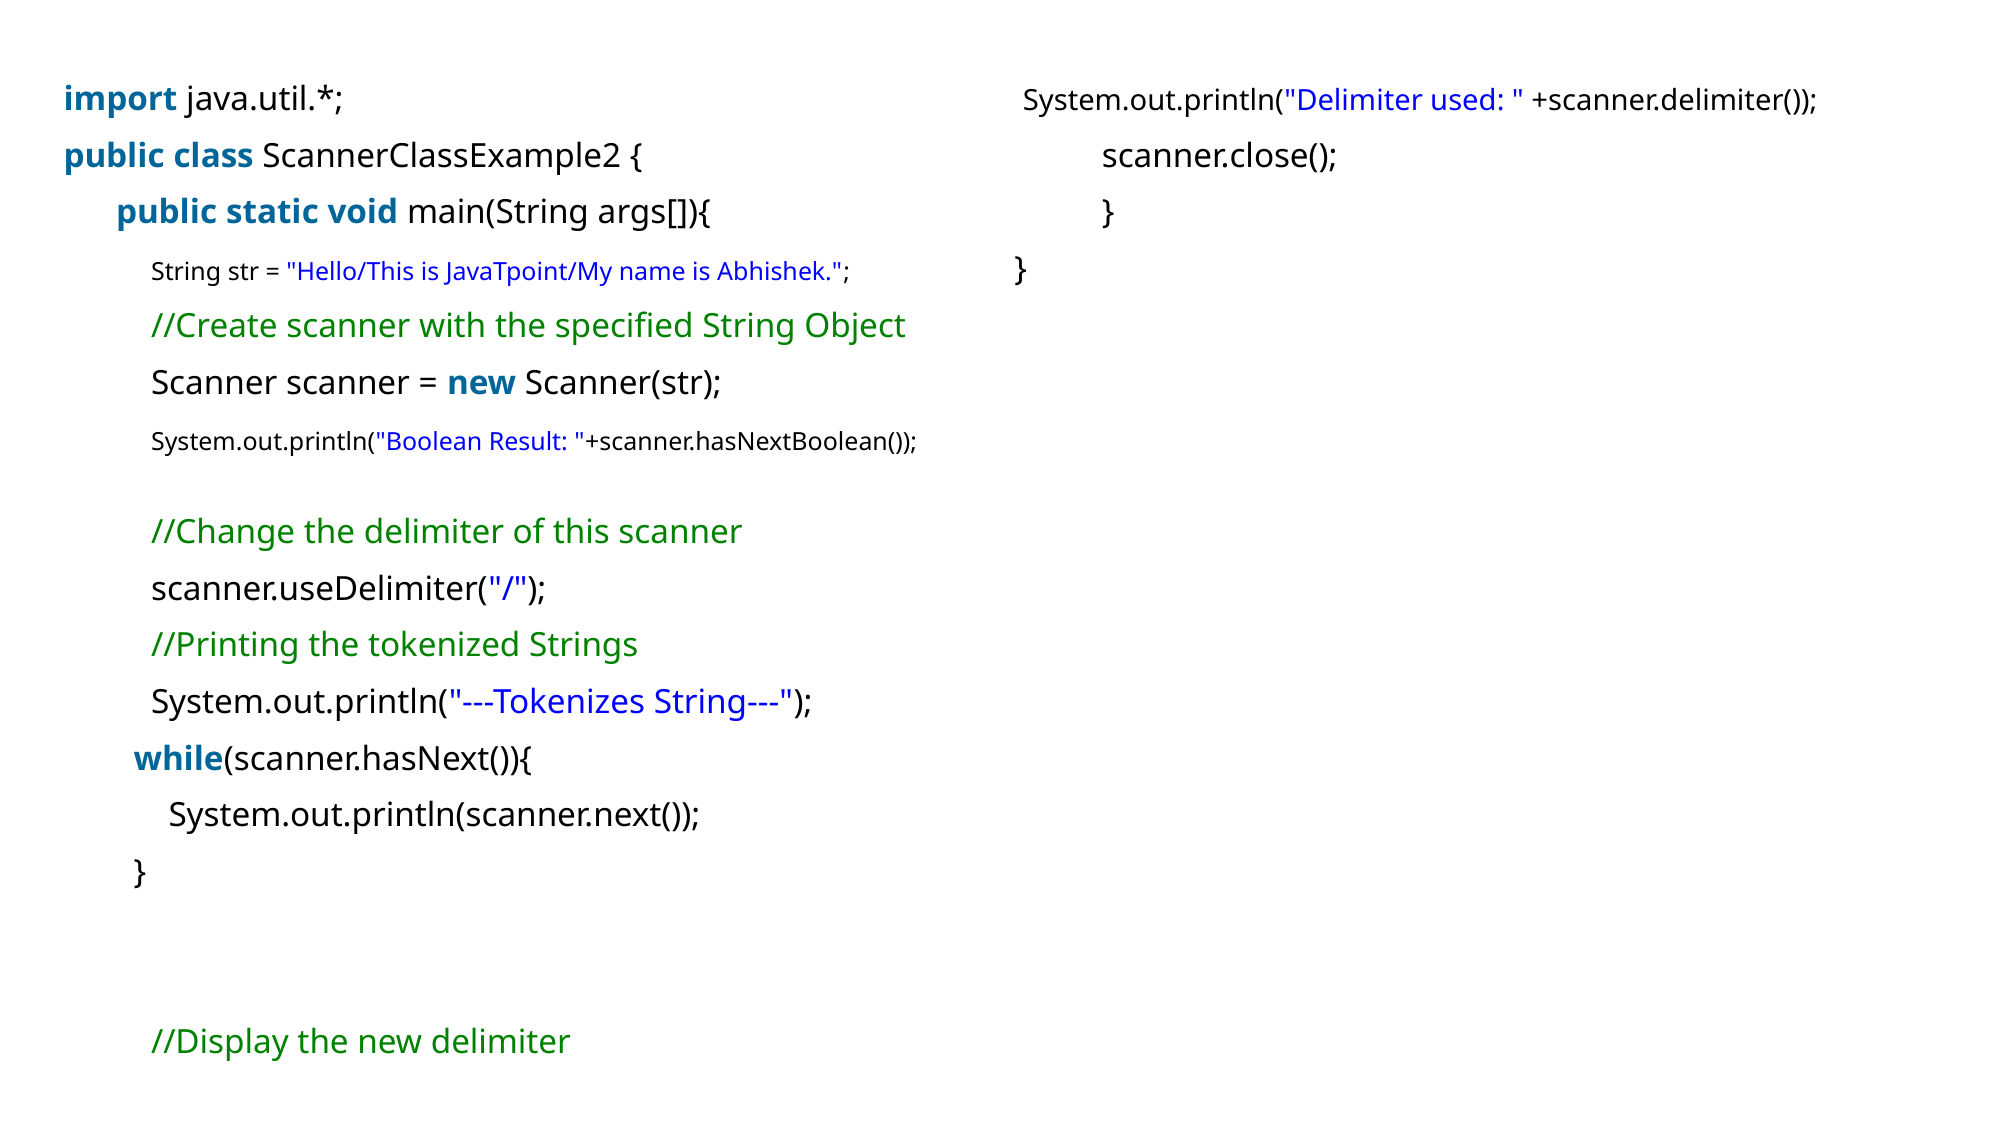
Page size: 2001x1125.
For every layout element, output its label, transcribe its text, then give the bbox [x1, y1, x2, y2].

list import java.util.*; public class ScannerClassExample2 { public static void main(String args[]){ String str = "Hello/This is JavaTpoint/My name is Abhishek."; //Create scanner with the specified String Object Scanner scanner = new Scanner(str); System.out.println("Boolean Result: "+scanner.hasNextBoolean()); //Change the delimiter of this scanner scanner.useDelimiter("/"); //Printing the tokenized Strings System.out.println("---Tokenizes String---"); while(scanner.hasNext()){ System.out.println(scanner.next()); } //Display the new delimiter System.out.println("Delimiter used: " +scanner.delimiter()); scanner.close(); } } [48, 74, 1980, 1108]
